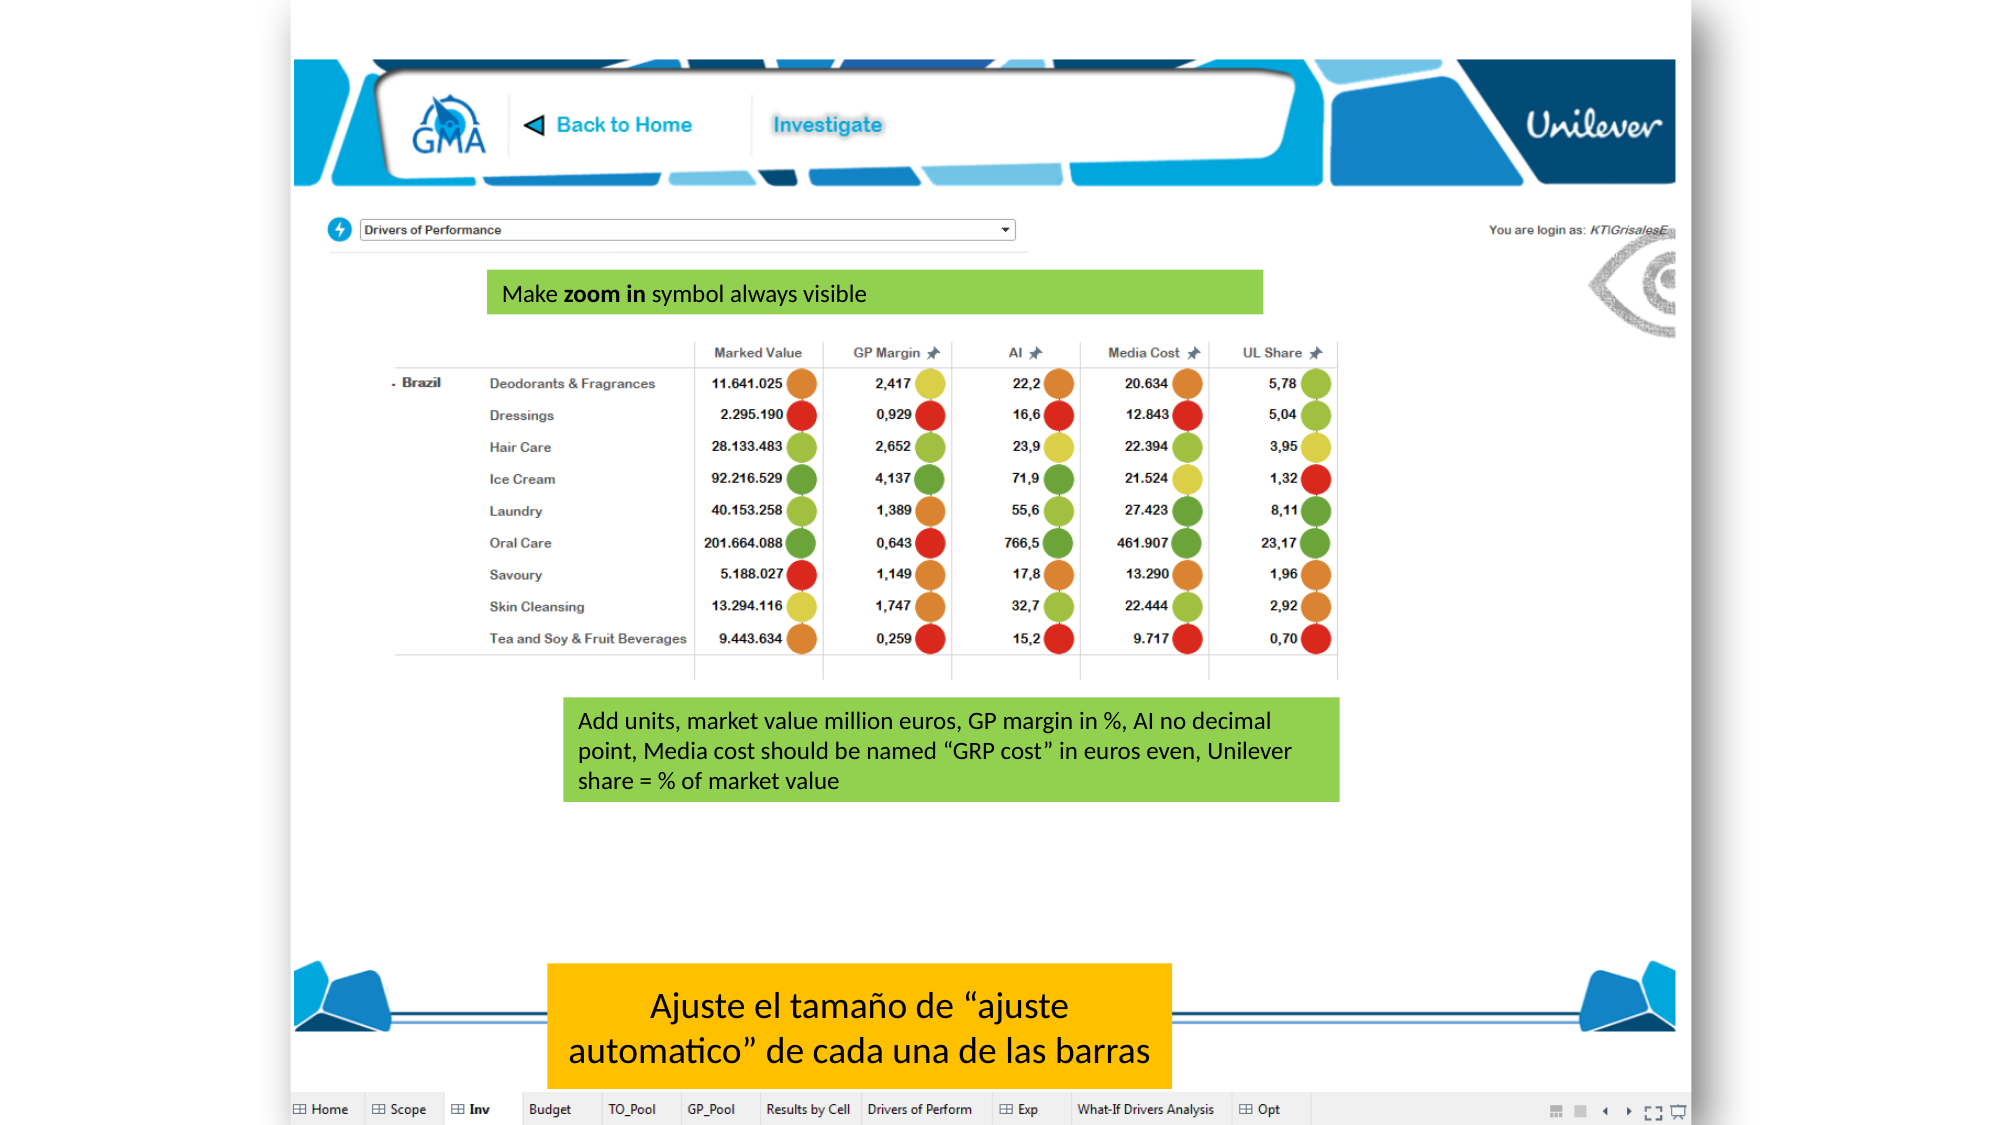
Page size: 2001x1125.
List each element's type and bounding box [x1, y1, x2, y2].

picture [290, 0, 1692, 1125]
